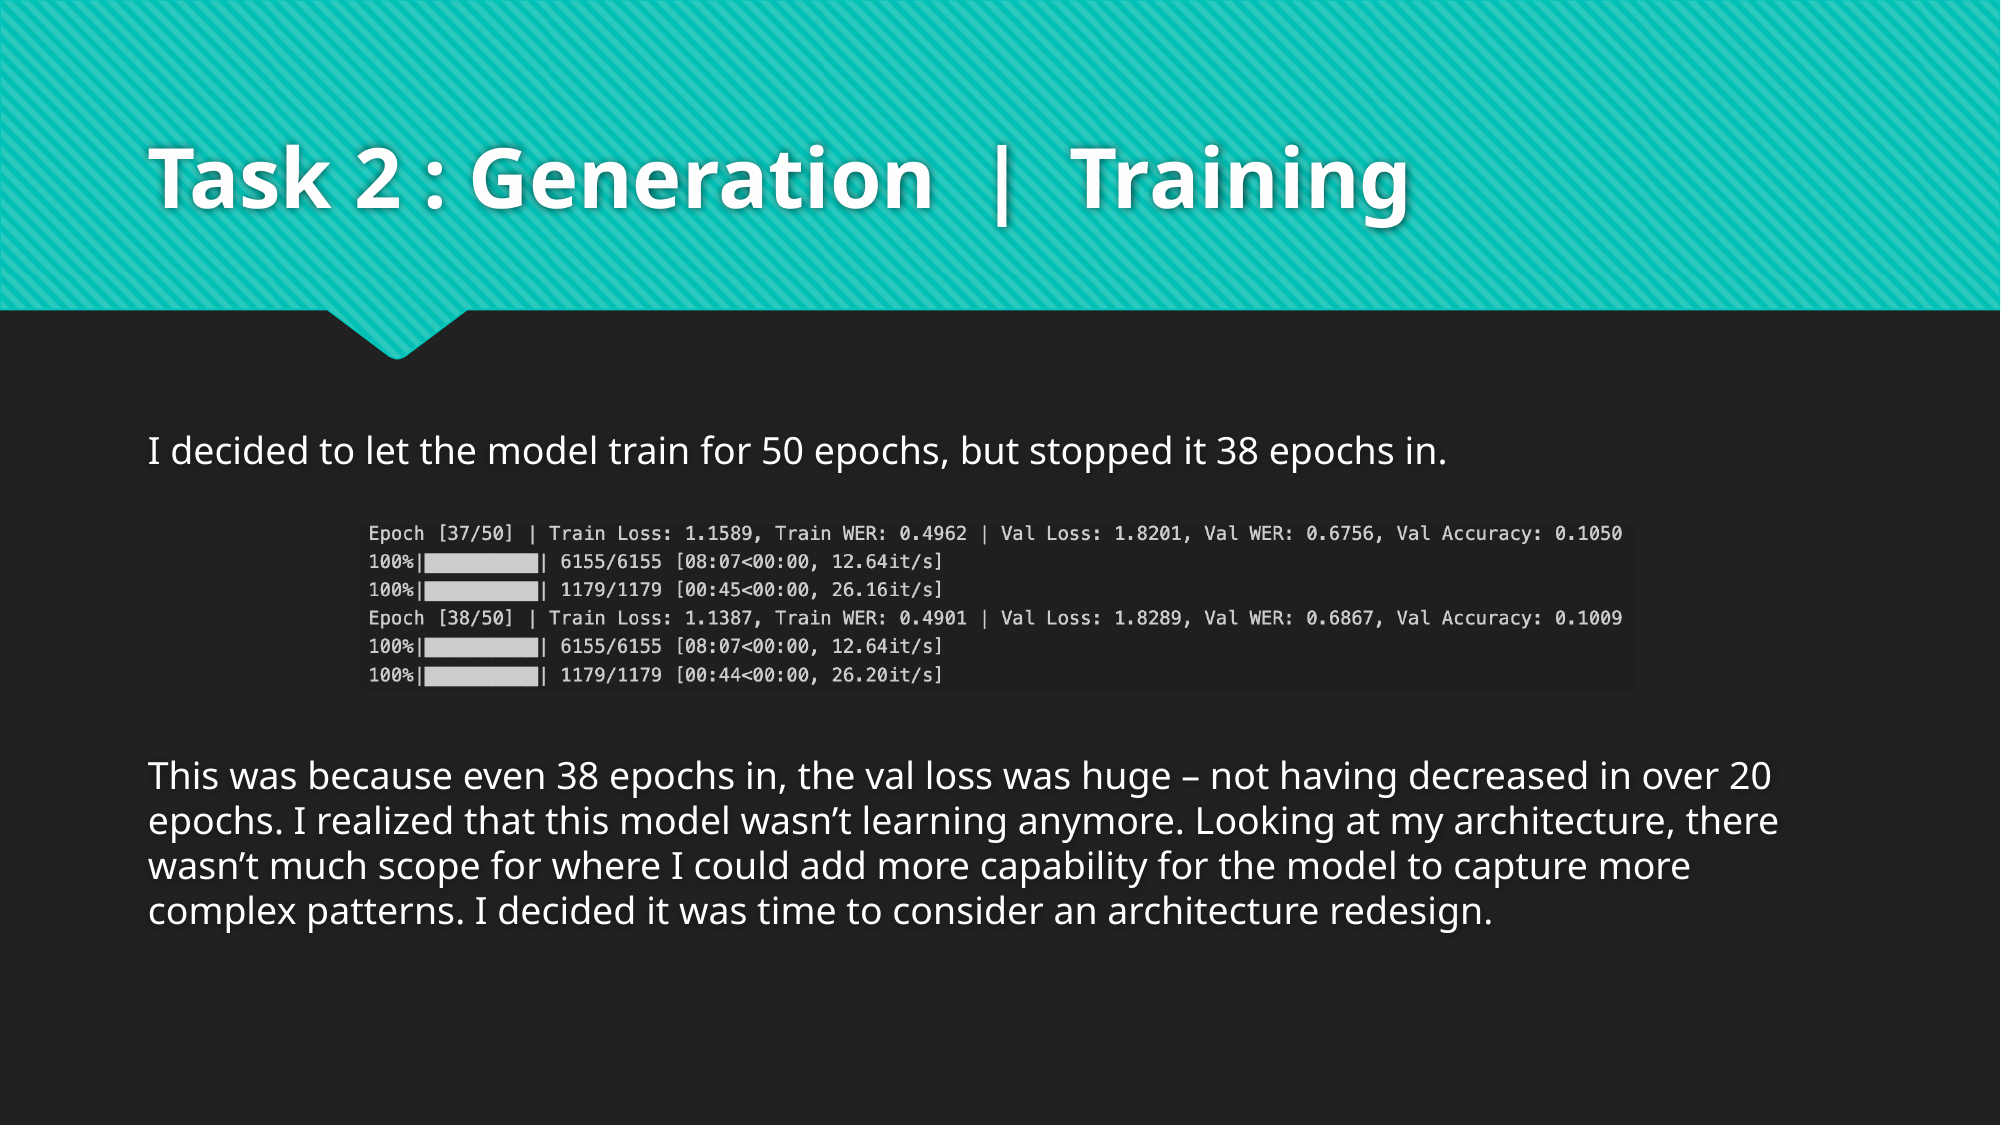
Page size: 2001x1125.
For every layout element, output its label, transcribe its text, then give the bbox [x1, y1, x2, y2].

title Task 2 : Generation | Training [132, 73, 1868, 233]
list I decided to let the model train for 50 epochs, but stopped it 38 epochs in. This was because even 38 epochs in, the val loss was huge – not having decreased in over 20 epochs. I realized that this model wasn’t learning anymore. Looking at my architecture, there wasn’t much scope for where I could add more capability for the model to capture more complex patterns. I decided it was time to consider an architecture redesign. [132, 419, 1865, 1002]
picture [360, 523, 1637, 701]
